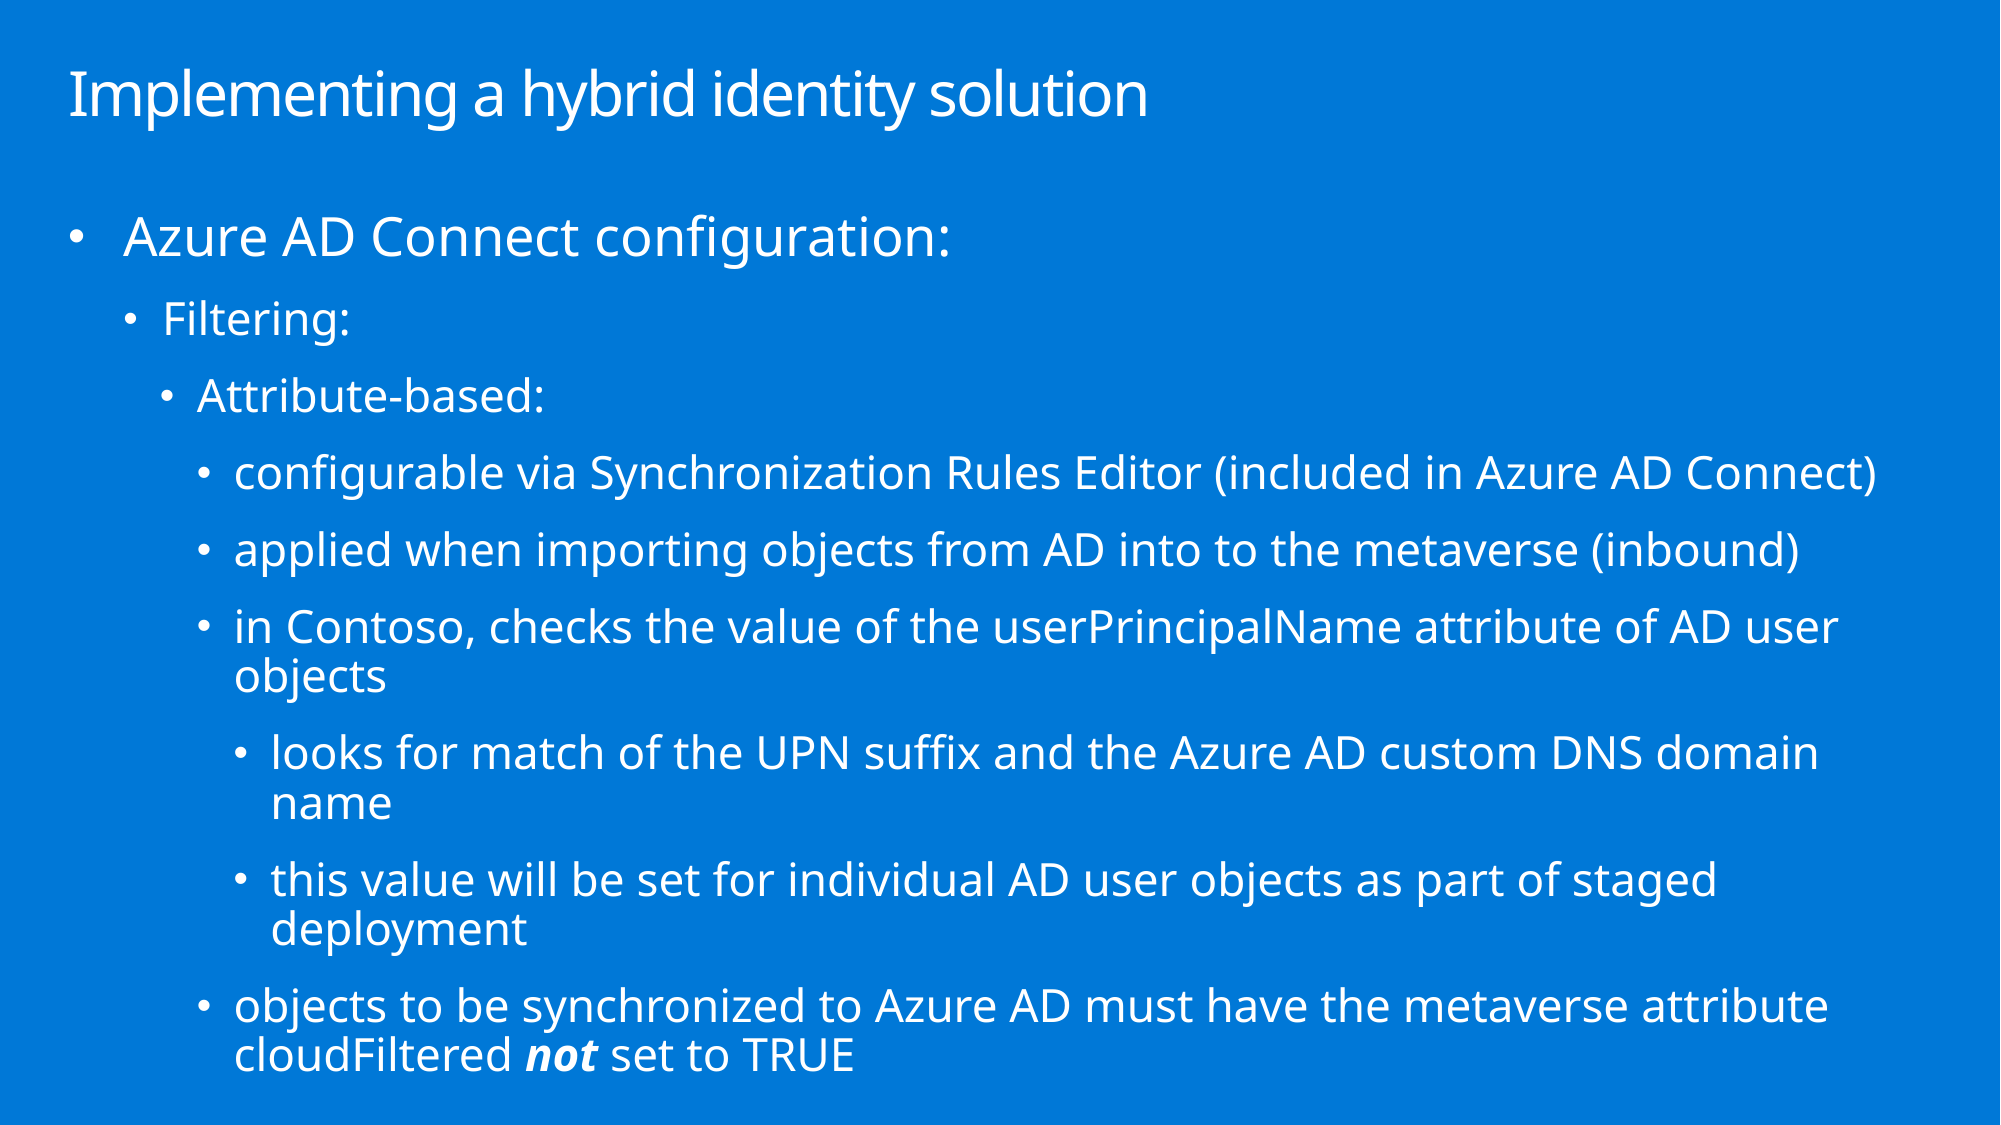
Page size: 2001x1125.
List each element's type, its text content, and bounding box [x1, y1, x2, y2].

list Azure AD Connect configuration: Filtering: Attribute-based: configurable via Synchronization Rules Editor (included in Azure AD Connect) applied when importing objects from AD into to the metaverse (inbound) in Contoso, checks the value of the userPrincipalName attribute of AD user objects looks for match of the UPN suffix and the Azure AD custom DNS domain name this value will be set for individual AD user objects as part of staged deployment objects to be synchronized to Azure AD must have the metaverse attribute cloudFiltered not set to TRUE [44, 196, 1956, 1125]
title Implementing a hybrid identity solution [44, 47, 1957, 196]
